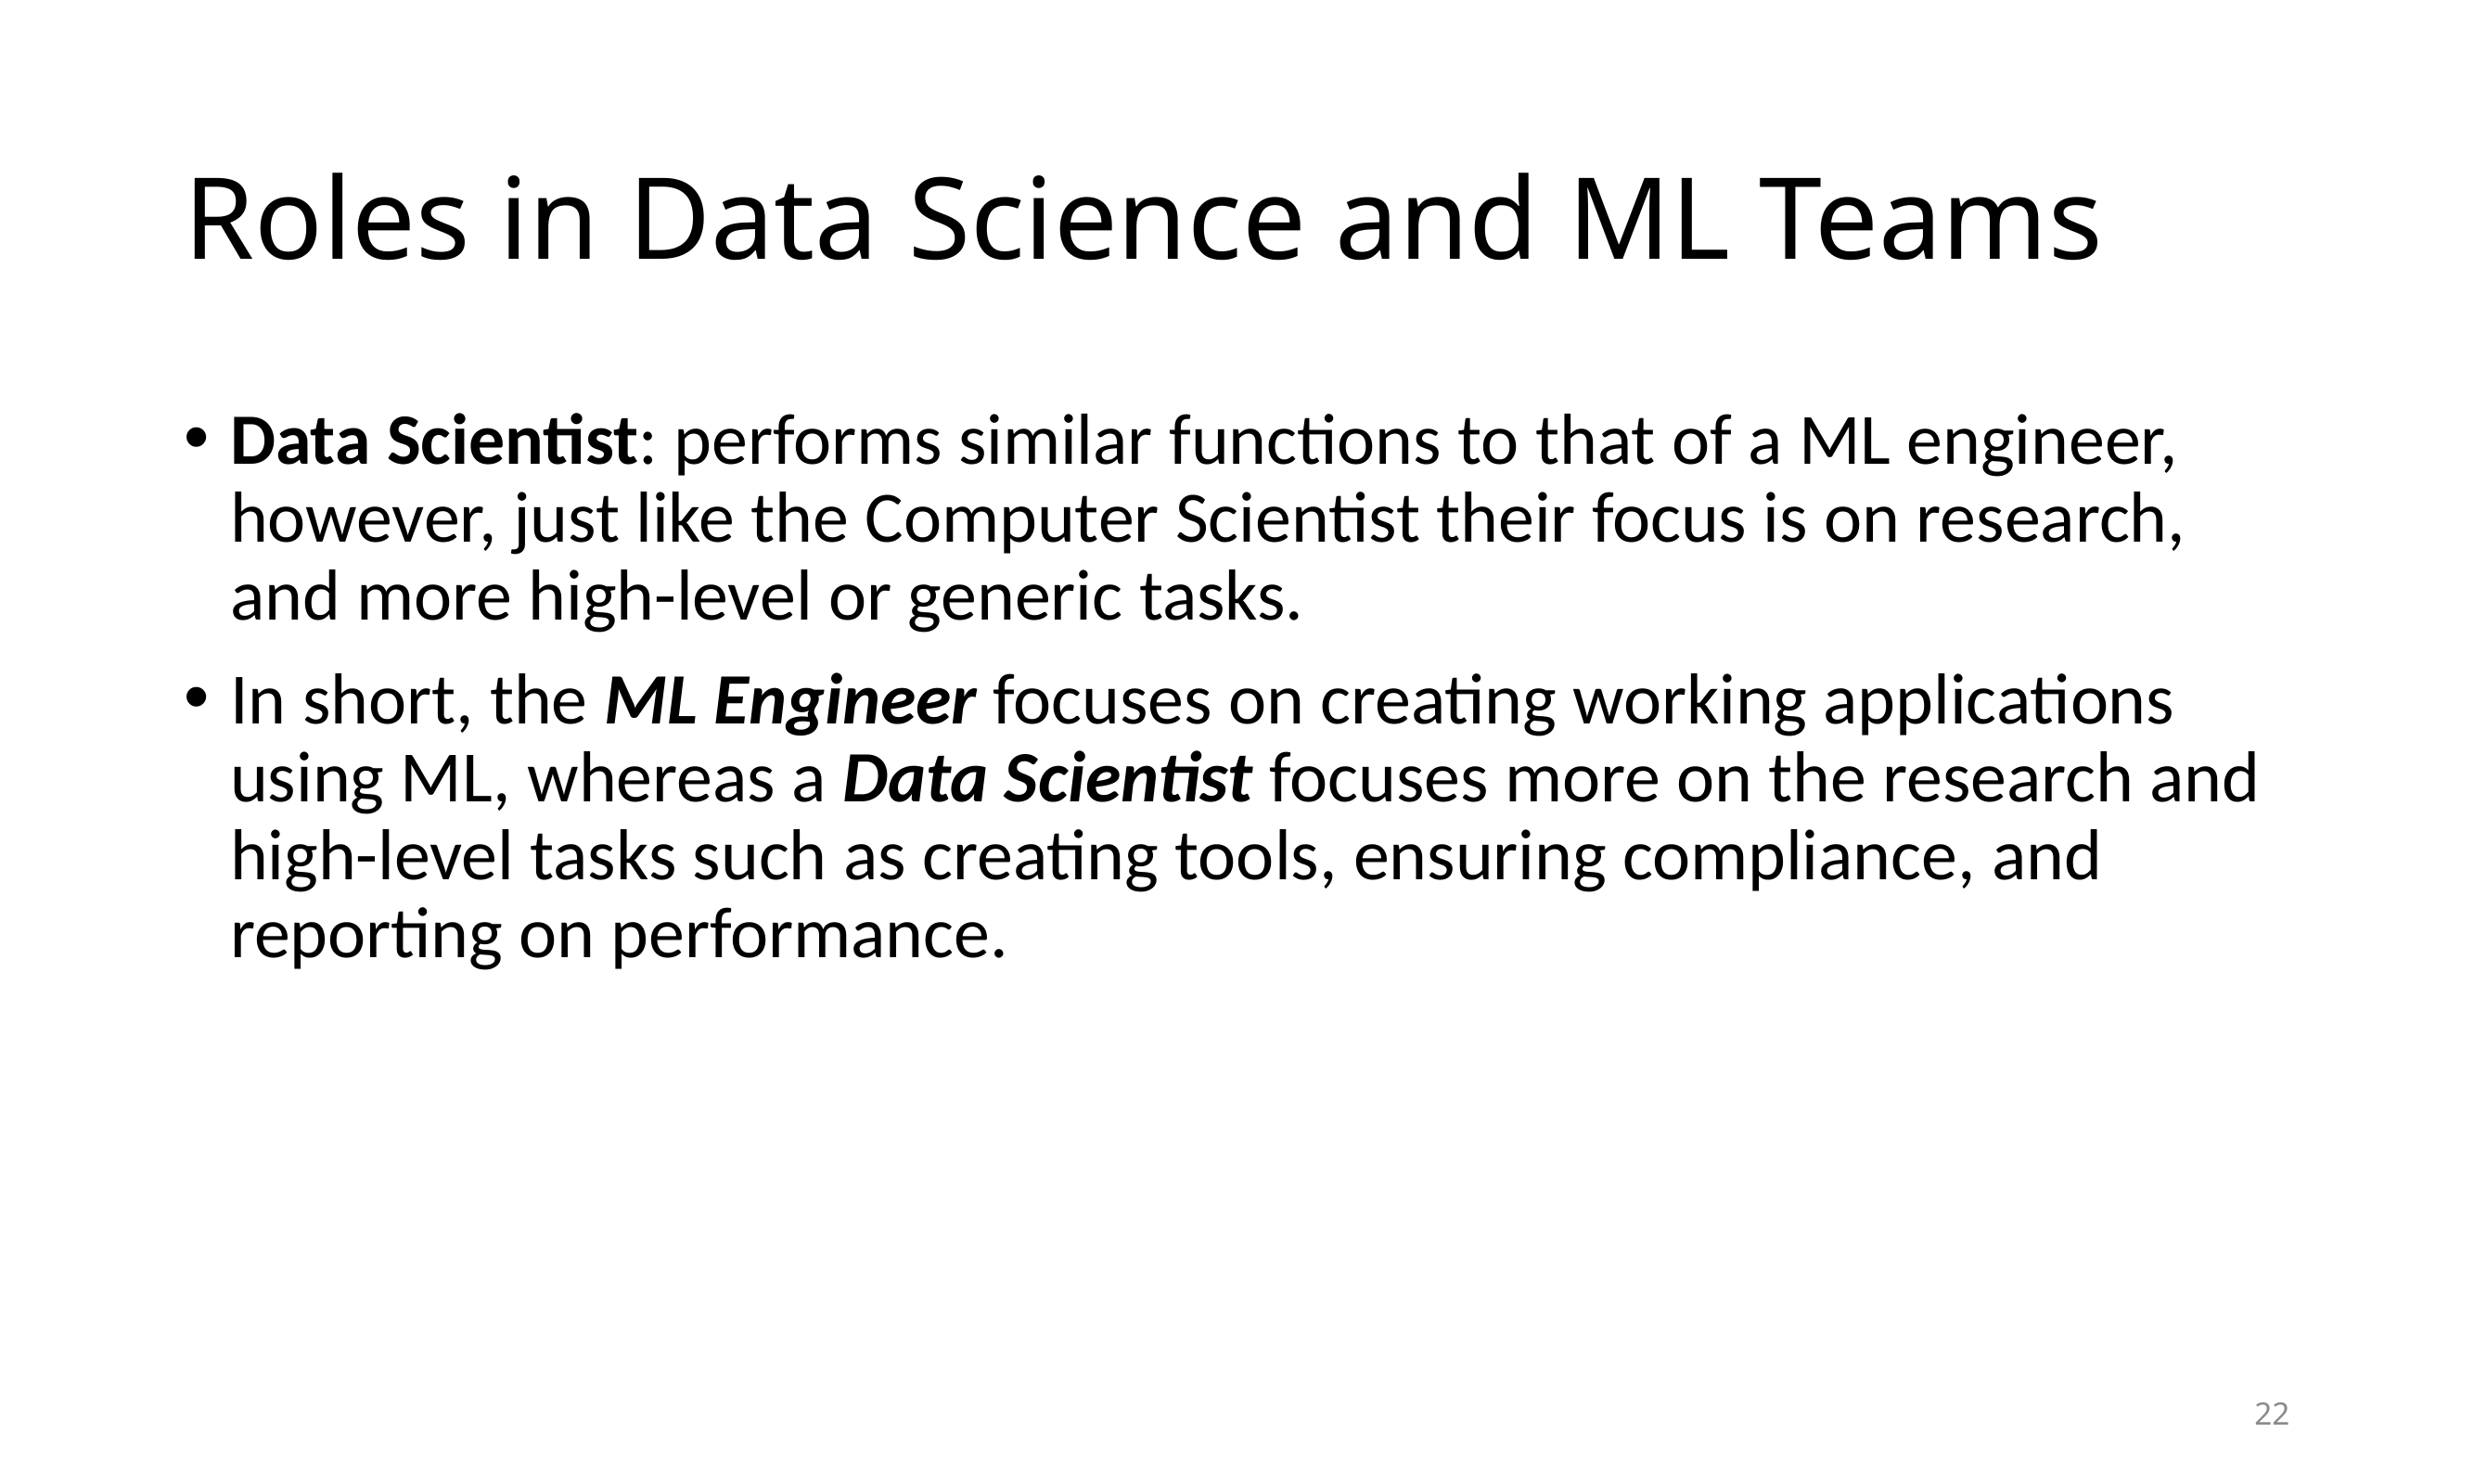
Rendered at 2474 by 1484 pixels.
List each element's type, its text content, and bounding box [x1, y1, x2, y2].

title Roles in Data Science and ML Teams [170, 79, 2304, 366]
list Data Scientist: performs similar functions to that of a ML engineer, however, just like the Computer Scientist their focus is on research, and more high-level or generic tasks. In short, the ML Engineer focuses on creating working applications using ML, whereas a Data Scientist focuses more on the research and high-level tasks such as creating tools, ensuring compliance, and reporting on performance. [170, 394, 2304, 1337]
slide_number 22 [1747, 1375, 2304, 1455]
